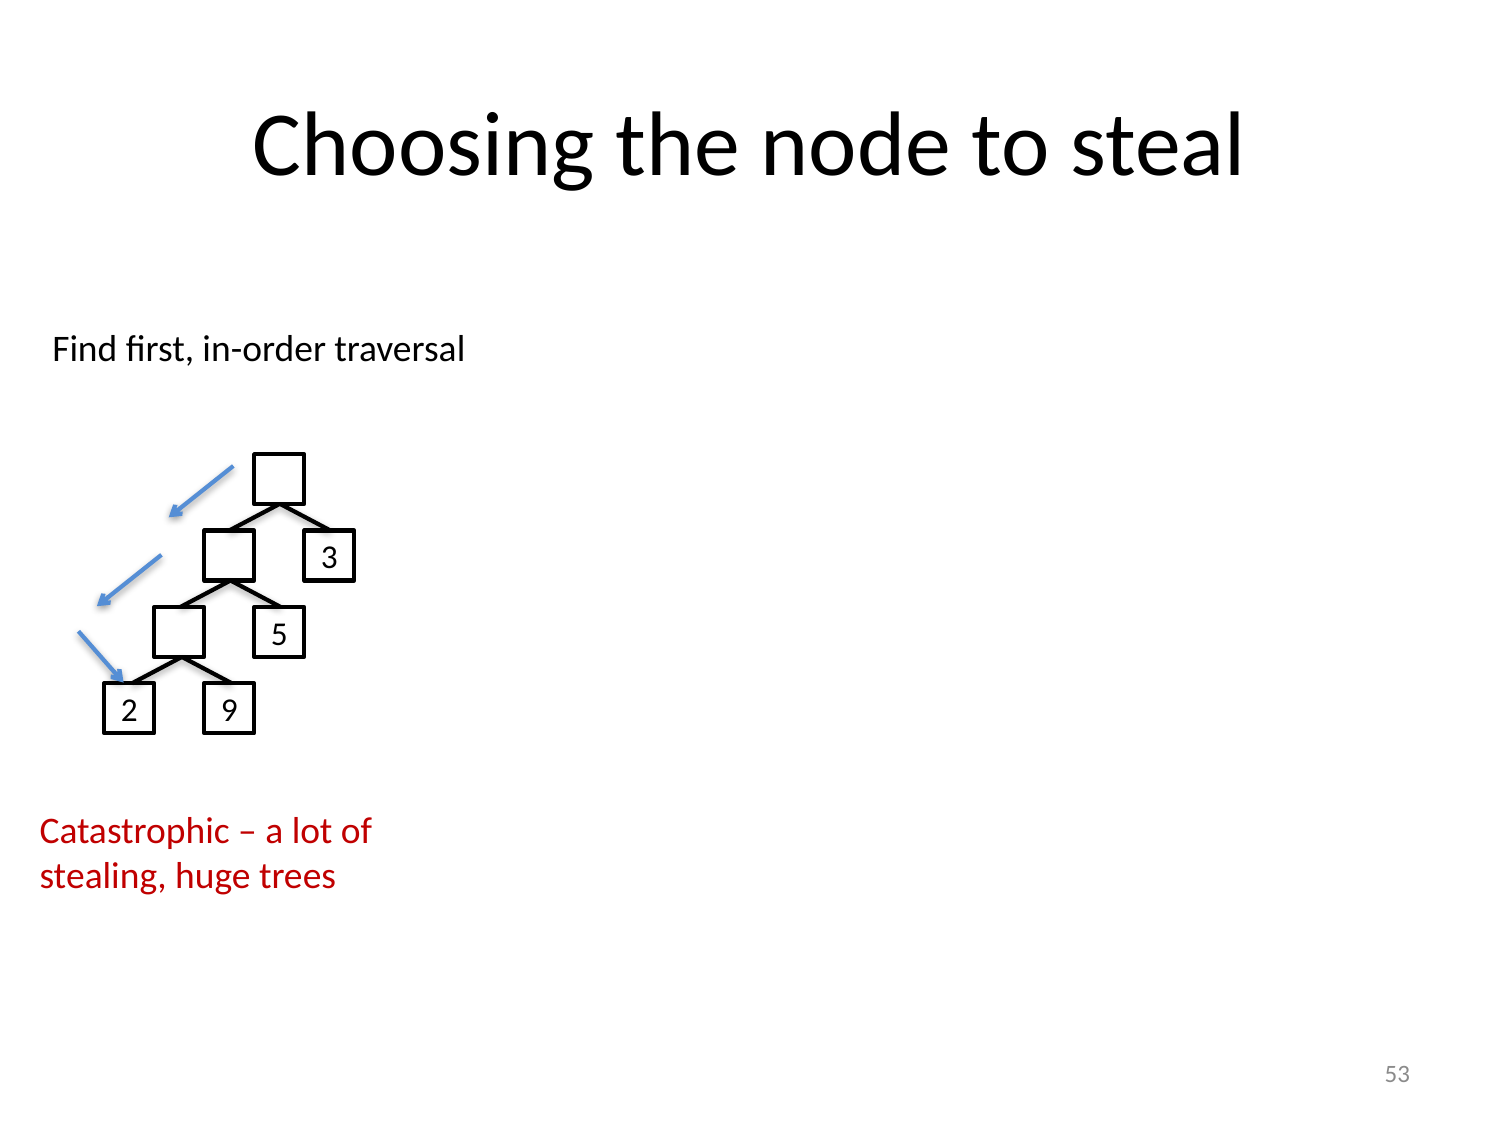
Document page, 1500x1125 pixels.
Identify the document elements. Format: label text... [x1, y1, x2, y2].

text_box [252, 452, 306, 502]
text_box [180, 580, 228, 608]
text_box Find first, in-order traversal [37, 316, 516, 377]
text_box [78, 630, 124, 683]
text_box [96, 554, 162, 607]
slide_number 53 [1074, 1042, 1425, 1103]
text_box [228, 503, 279, 531]
text_box [202, 528, 256, 578]
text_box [230, 580, 281, 608]
text_box 5 [252, 605, 306, 659]
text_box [181, 656, 233, 684]
text_box 2 [102, 690, 156, 735]
text_box 3 [302, 528, 356, 583]
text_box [280, 503, 331, 531]
title Choosing the node to steal [75, 45, 1425, 233]
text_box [131, 656, 181, 684]
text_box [168, 465, 234, 518]
text_box [152, 605, 206, 655]
text_box 9 [202, 681, 256, 735]
text_box Catastrophic – a lot of stealing, huge trees [24, 799, 463, 904]
